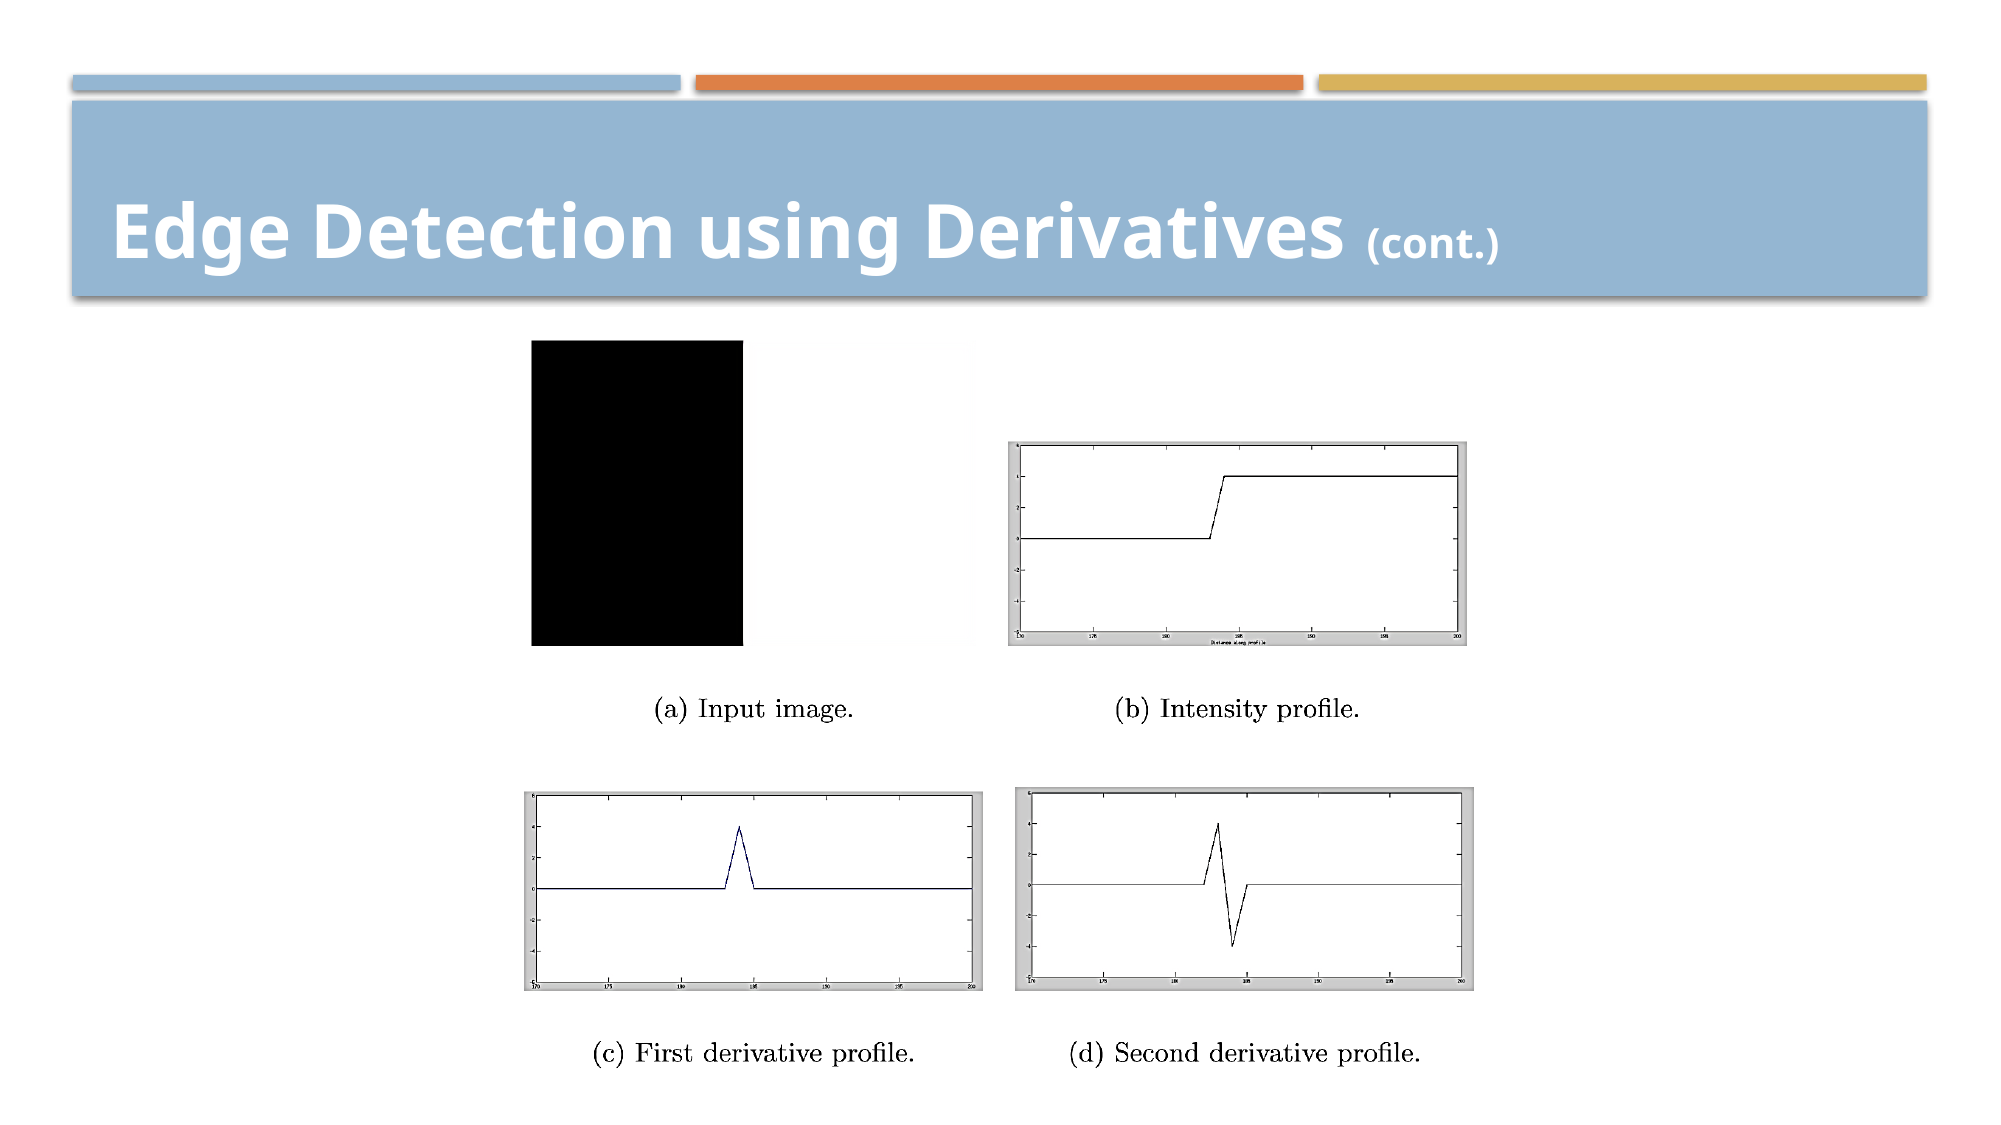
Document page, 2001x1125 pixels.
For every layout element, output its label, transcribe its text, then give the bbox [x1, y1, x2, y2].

title Edge Detection using Derivatives (cont.) [95, 115, 1905, 282]
picture [515, 328, 1485, 1079]
